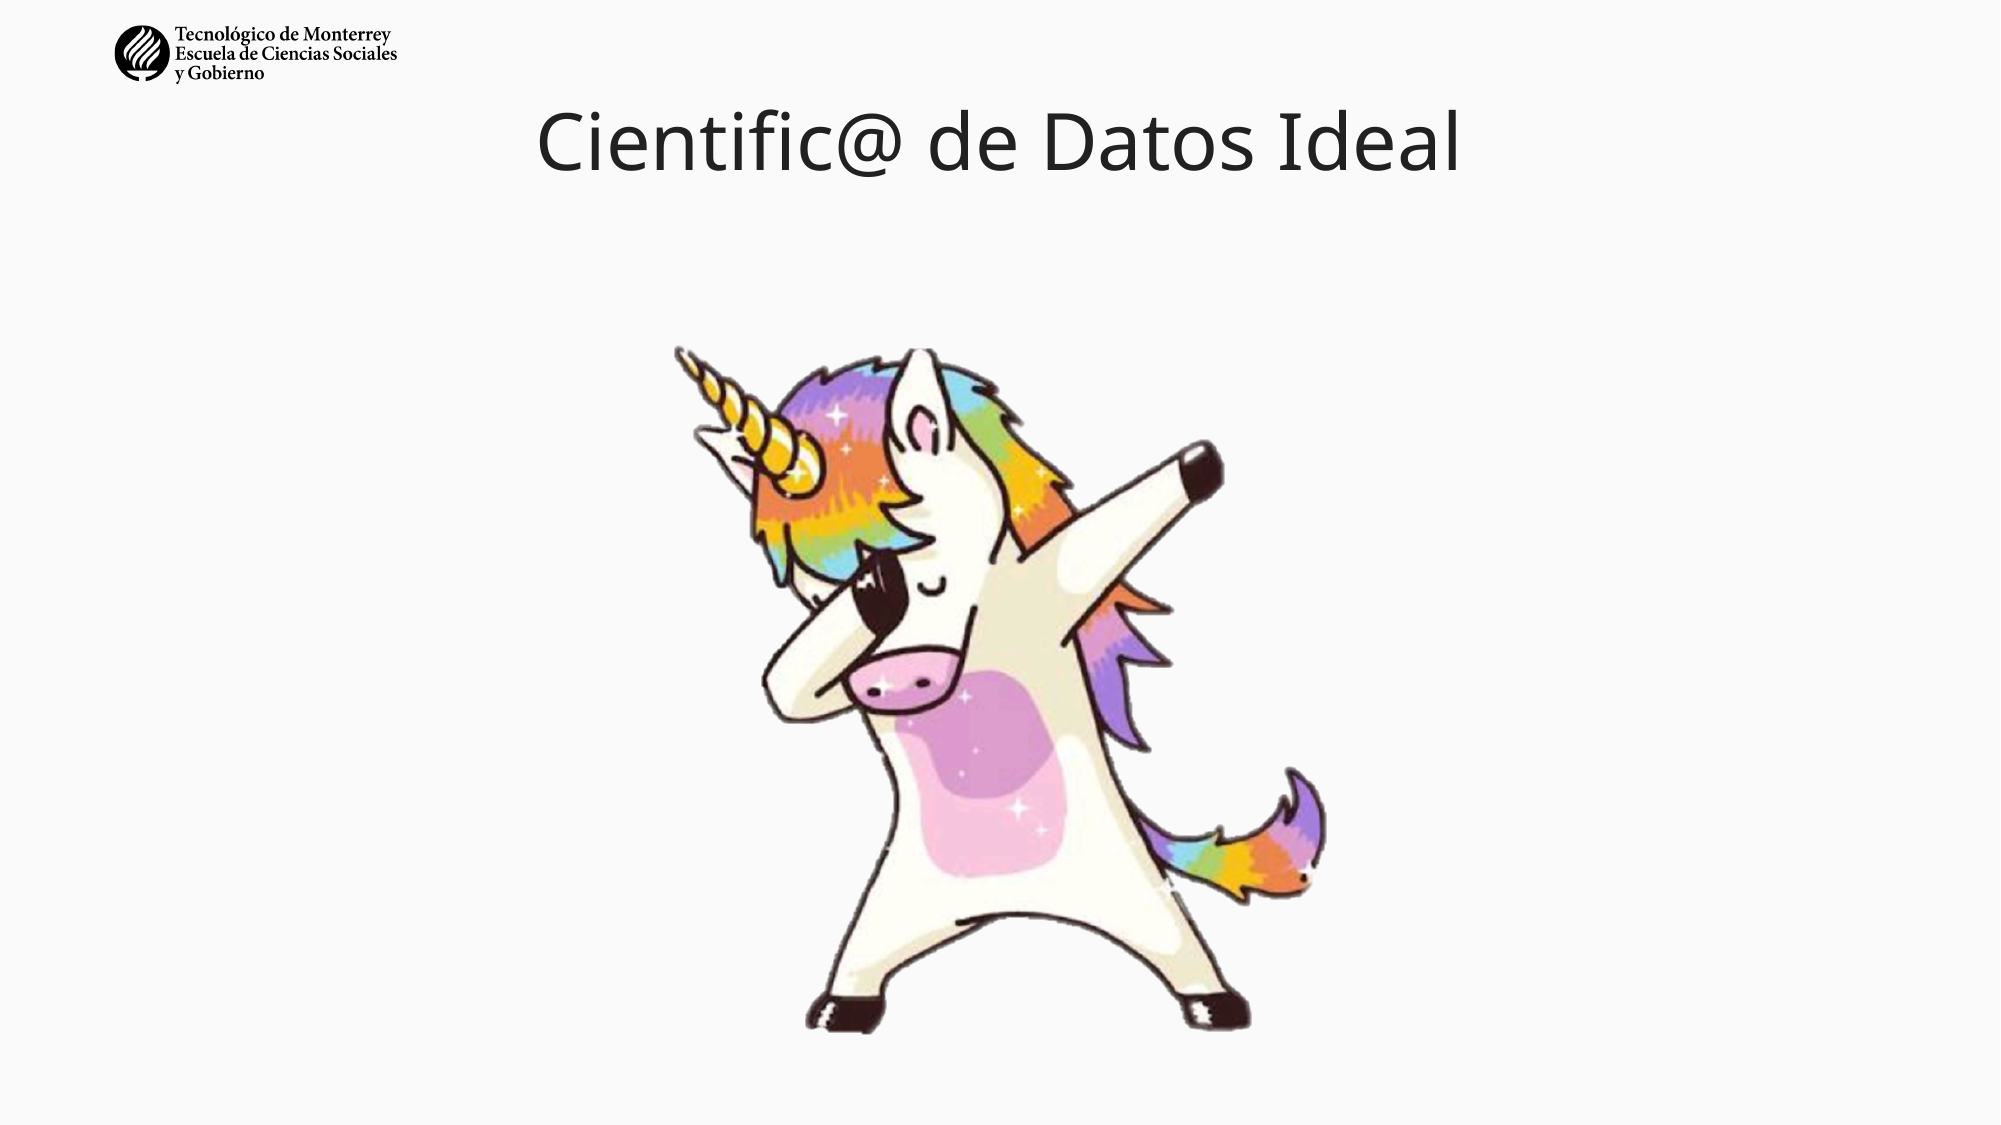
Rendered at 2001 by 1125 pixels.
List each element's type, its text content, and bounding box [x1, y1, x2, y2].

picture [637, 306, 1363, 1104]
picture [111, 24, 399, 84]
title Cientific@ de Datos Ideal [112, 83, 1886, 206]
